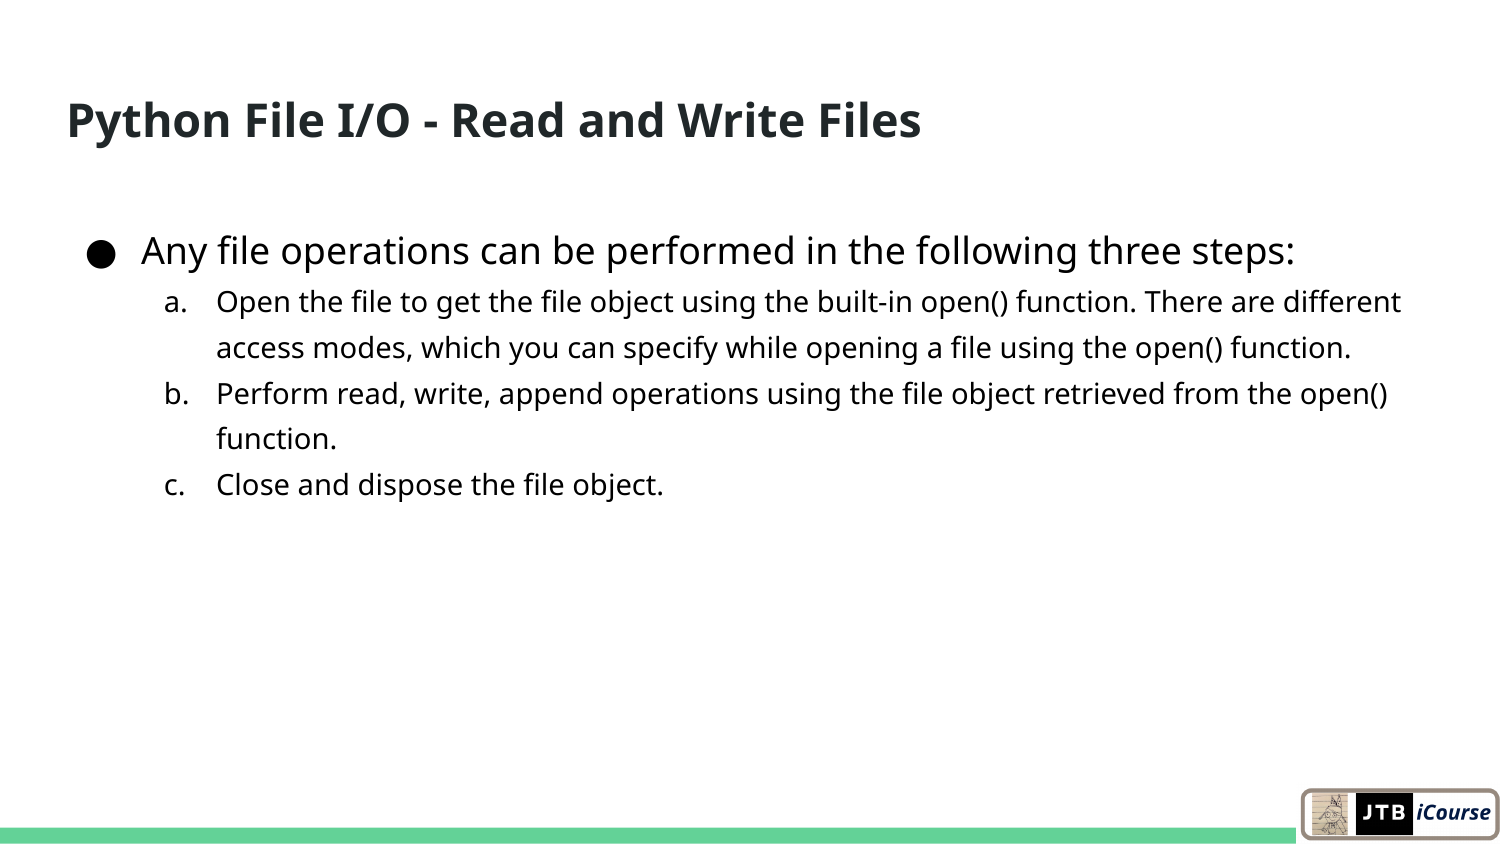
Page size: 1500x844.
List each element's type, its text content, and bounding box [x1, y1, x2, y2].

picture [1296, 782, 1500, 844]
list Any file operations can be performed in the following three steps: Open the file to get the file object using the built-in open() function. There are different access modes, which you can specify while opening a file using the open() function. Perform read, write, append operations using the file object retrieved from the open() function. Close and dispose the file object. [51, 202, 1449, 746]
title Python File I/O - Read and Write Files [51, 72, 1449, 167]
